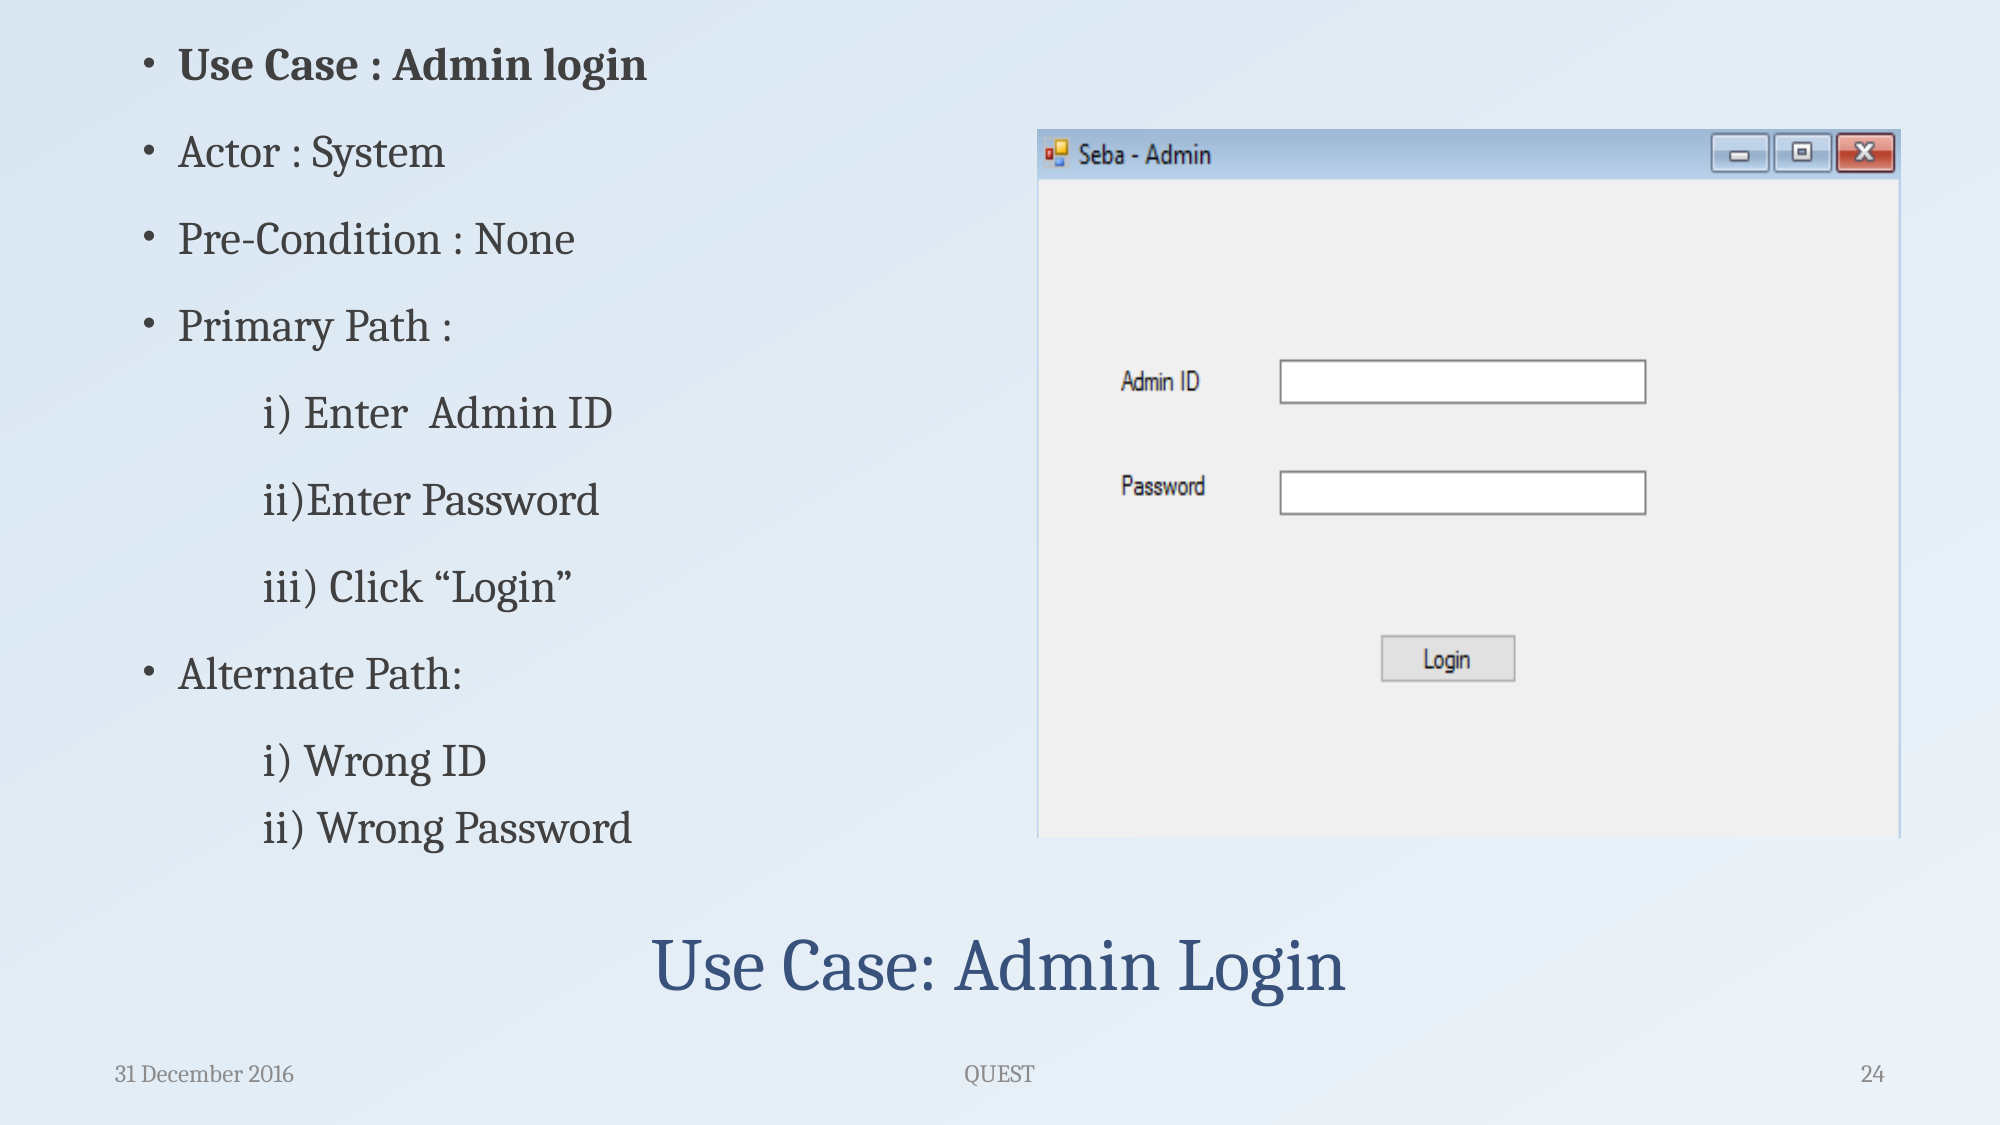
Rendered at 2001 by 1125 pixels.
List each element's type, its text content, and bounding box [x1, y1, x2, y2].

footer QUEST [683, 1042, 1317, 1103]
list Use Case : Admin login Actor : System Pre-Condition : None Primary Path : i) Enter Admin ID ii)Enter Password iii) Click “Login” Alternate Path: i) Wrong ID ii) Wrong Password [127, 15, 1038, 861]
slide_number 24 [1433, 1042, 1900, 1103]
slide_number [99, 1042, 567, 1103]
title Use Case: Admin Login [99, 837, 1901, 1013]
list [1037, 129, 1901, 838]
